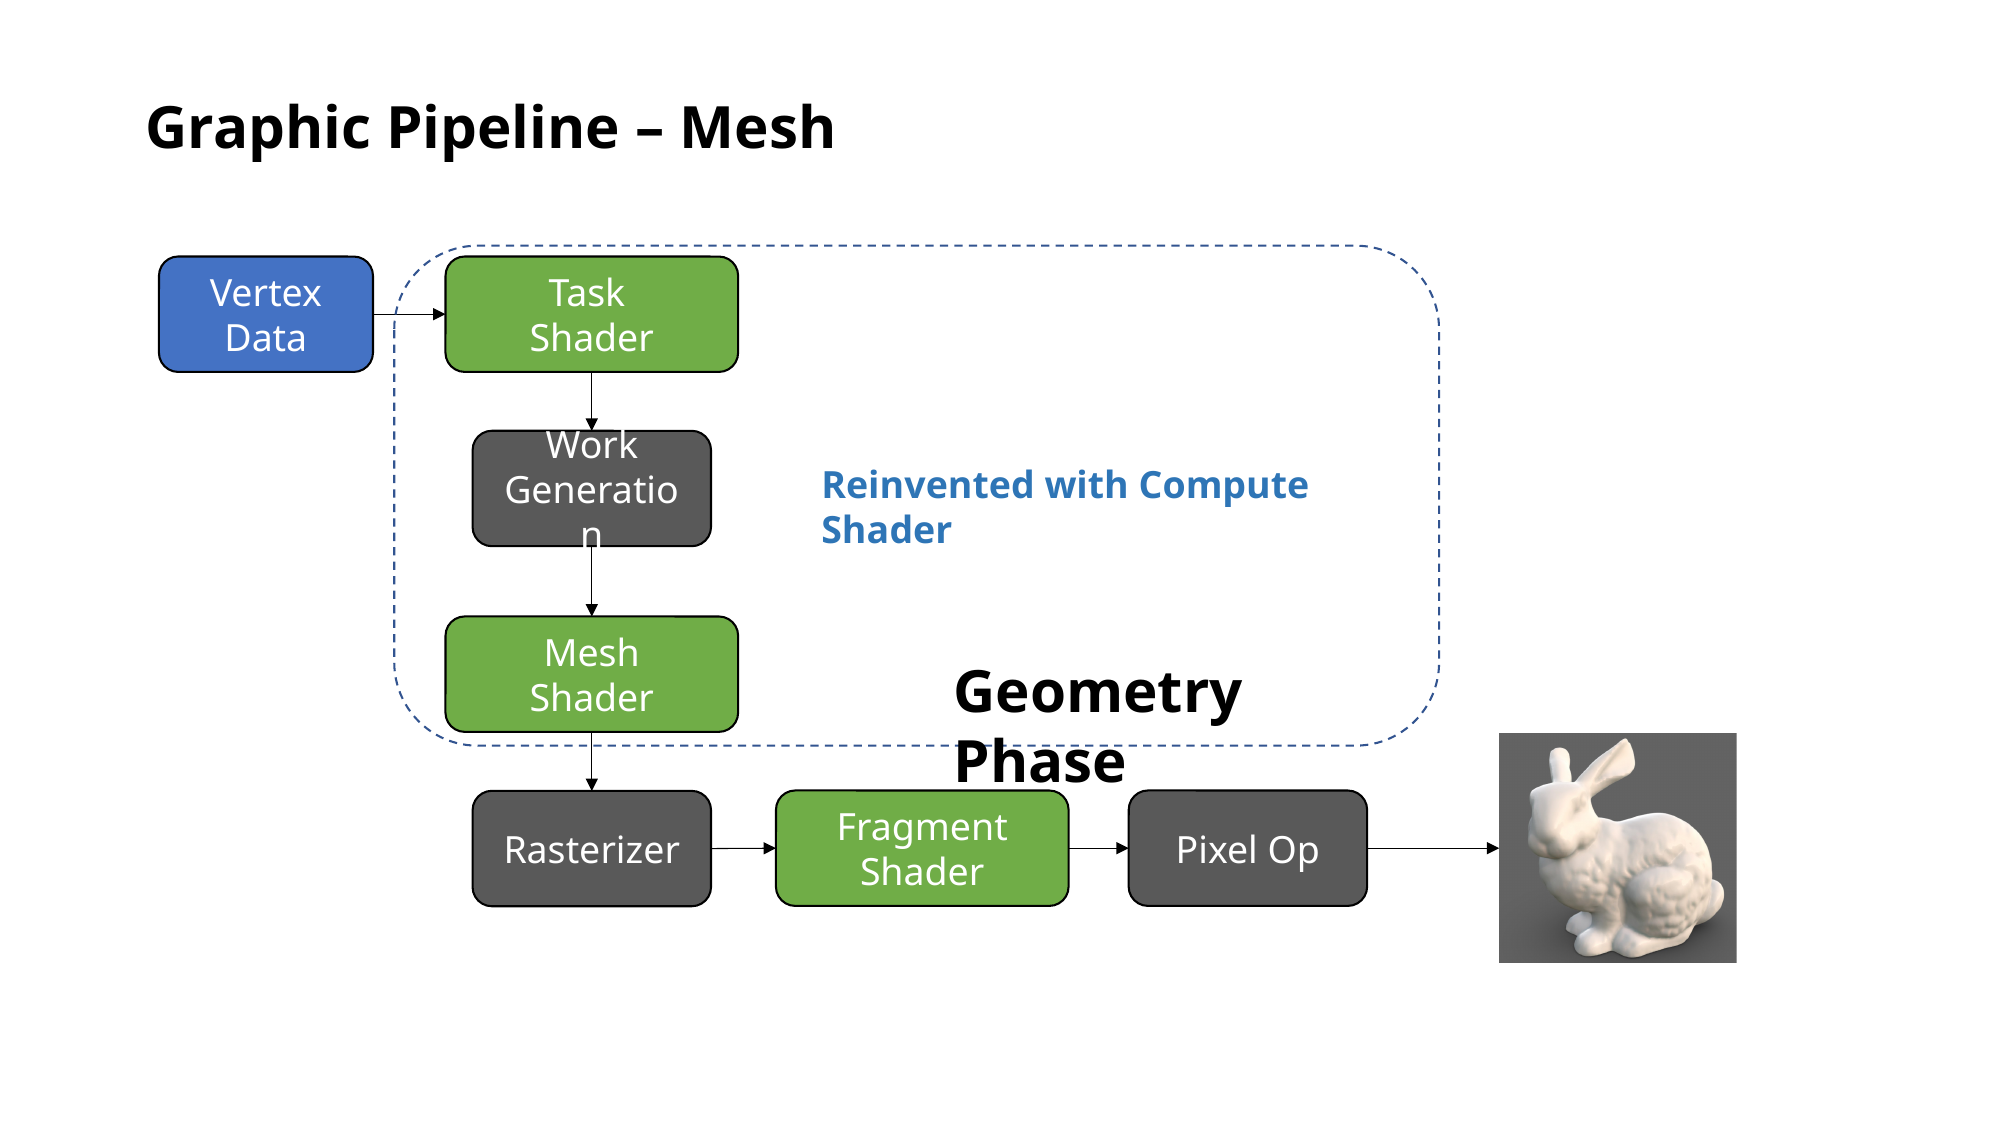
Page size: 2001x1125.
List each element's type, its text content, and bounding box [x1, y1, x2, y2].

text_box Work Generation [471, 429, 713, 548]
text_box Vertex Data [157, 255, 375, 373]
text_box [393, 244, 1441, 747]
text_box Graphic Pipeline – Mesh [130, 83, 1054, 169]
picture [1499, 733, 1737, 963]
text_box Geometry Phase [938, 647, 1408, 802]
text_box Rasterizer [471, 789, 713, 908]
text_box Pixel Op [1127, 802, 1369, 907]
text_box Fragment Shader [774, 789, 1070, 907]
text_box Reinvented with Compute Shader [806, 454, 1441, 559]
text_box Mesh Shader [444, 615, 740, 733]
